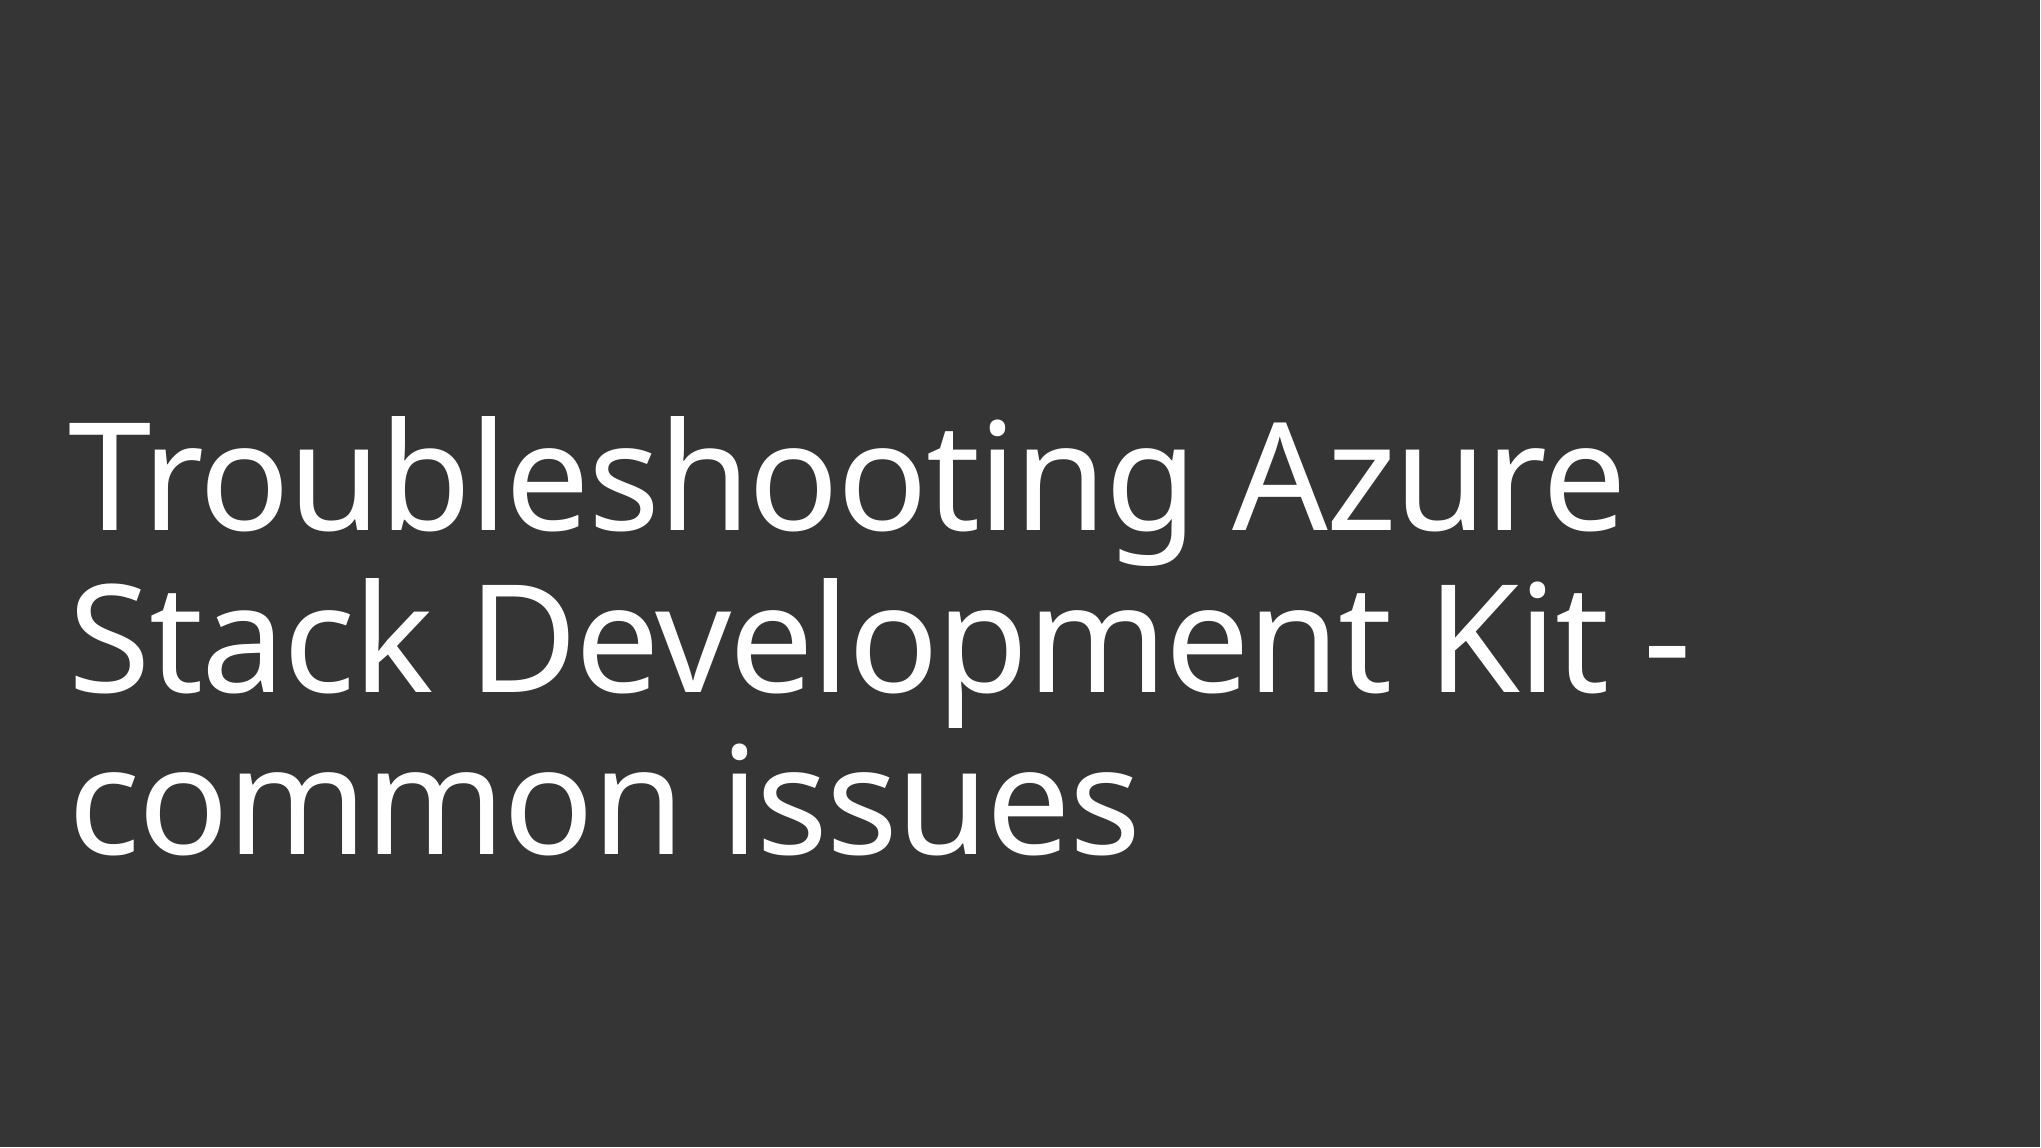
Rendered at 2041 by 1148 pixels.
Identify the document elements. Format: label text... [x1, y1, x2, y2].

text_box Troubleshooting Azure Stack Development Kit - common issues [45, 386, 1995, 923]
